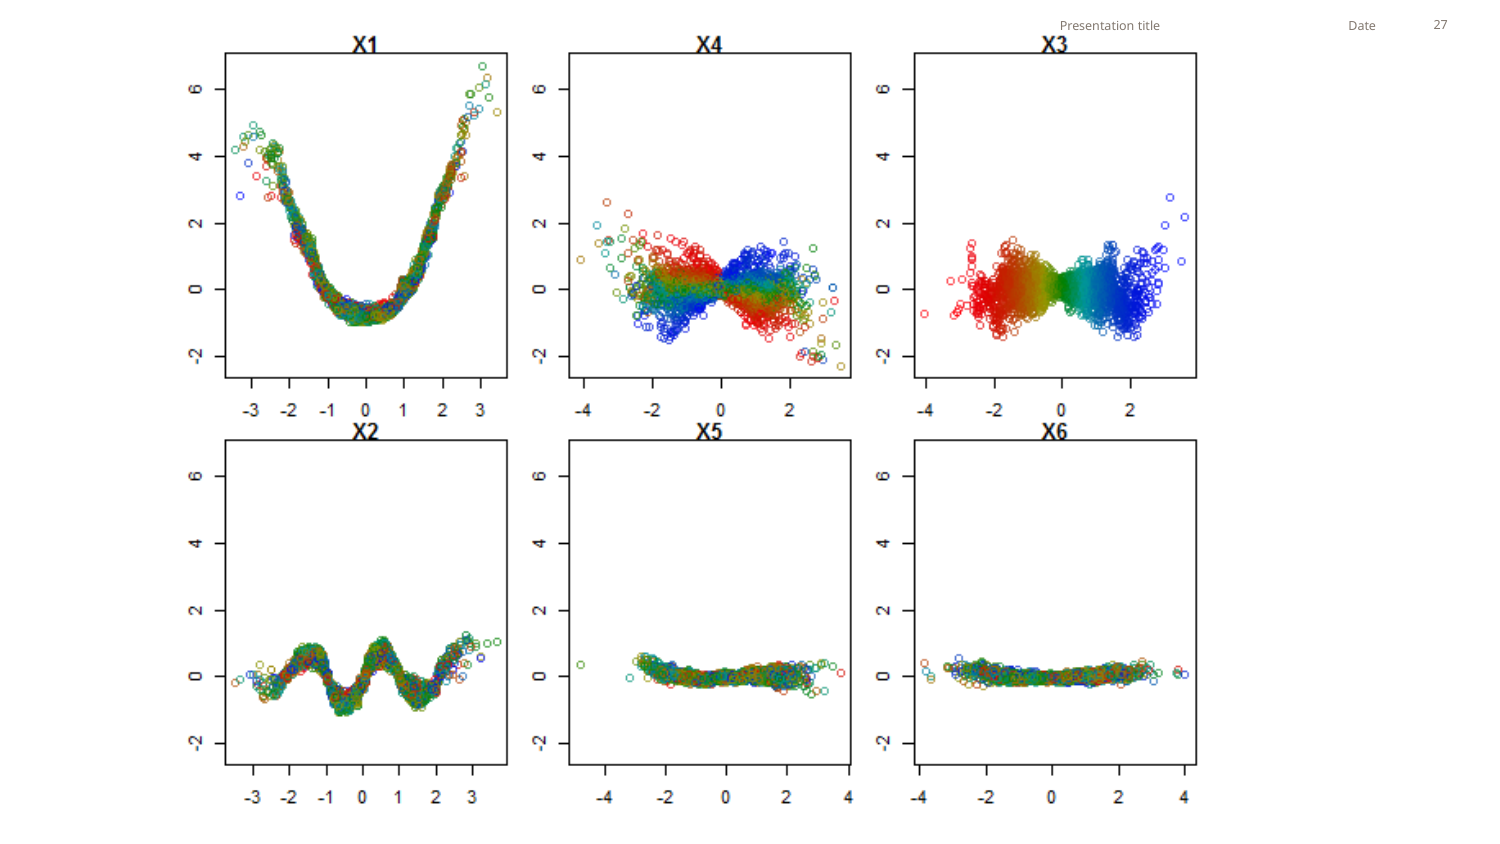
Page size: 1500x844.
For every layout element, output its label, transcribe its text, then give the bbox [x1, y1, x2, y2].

slide_number 27 [1396, 17, 1448, 34]
picture [184, 33, 1218, 807]
footer Presentation title [684, 17, 1161, 32]
slide_number Date [1178, 17, 1377, 34]
